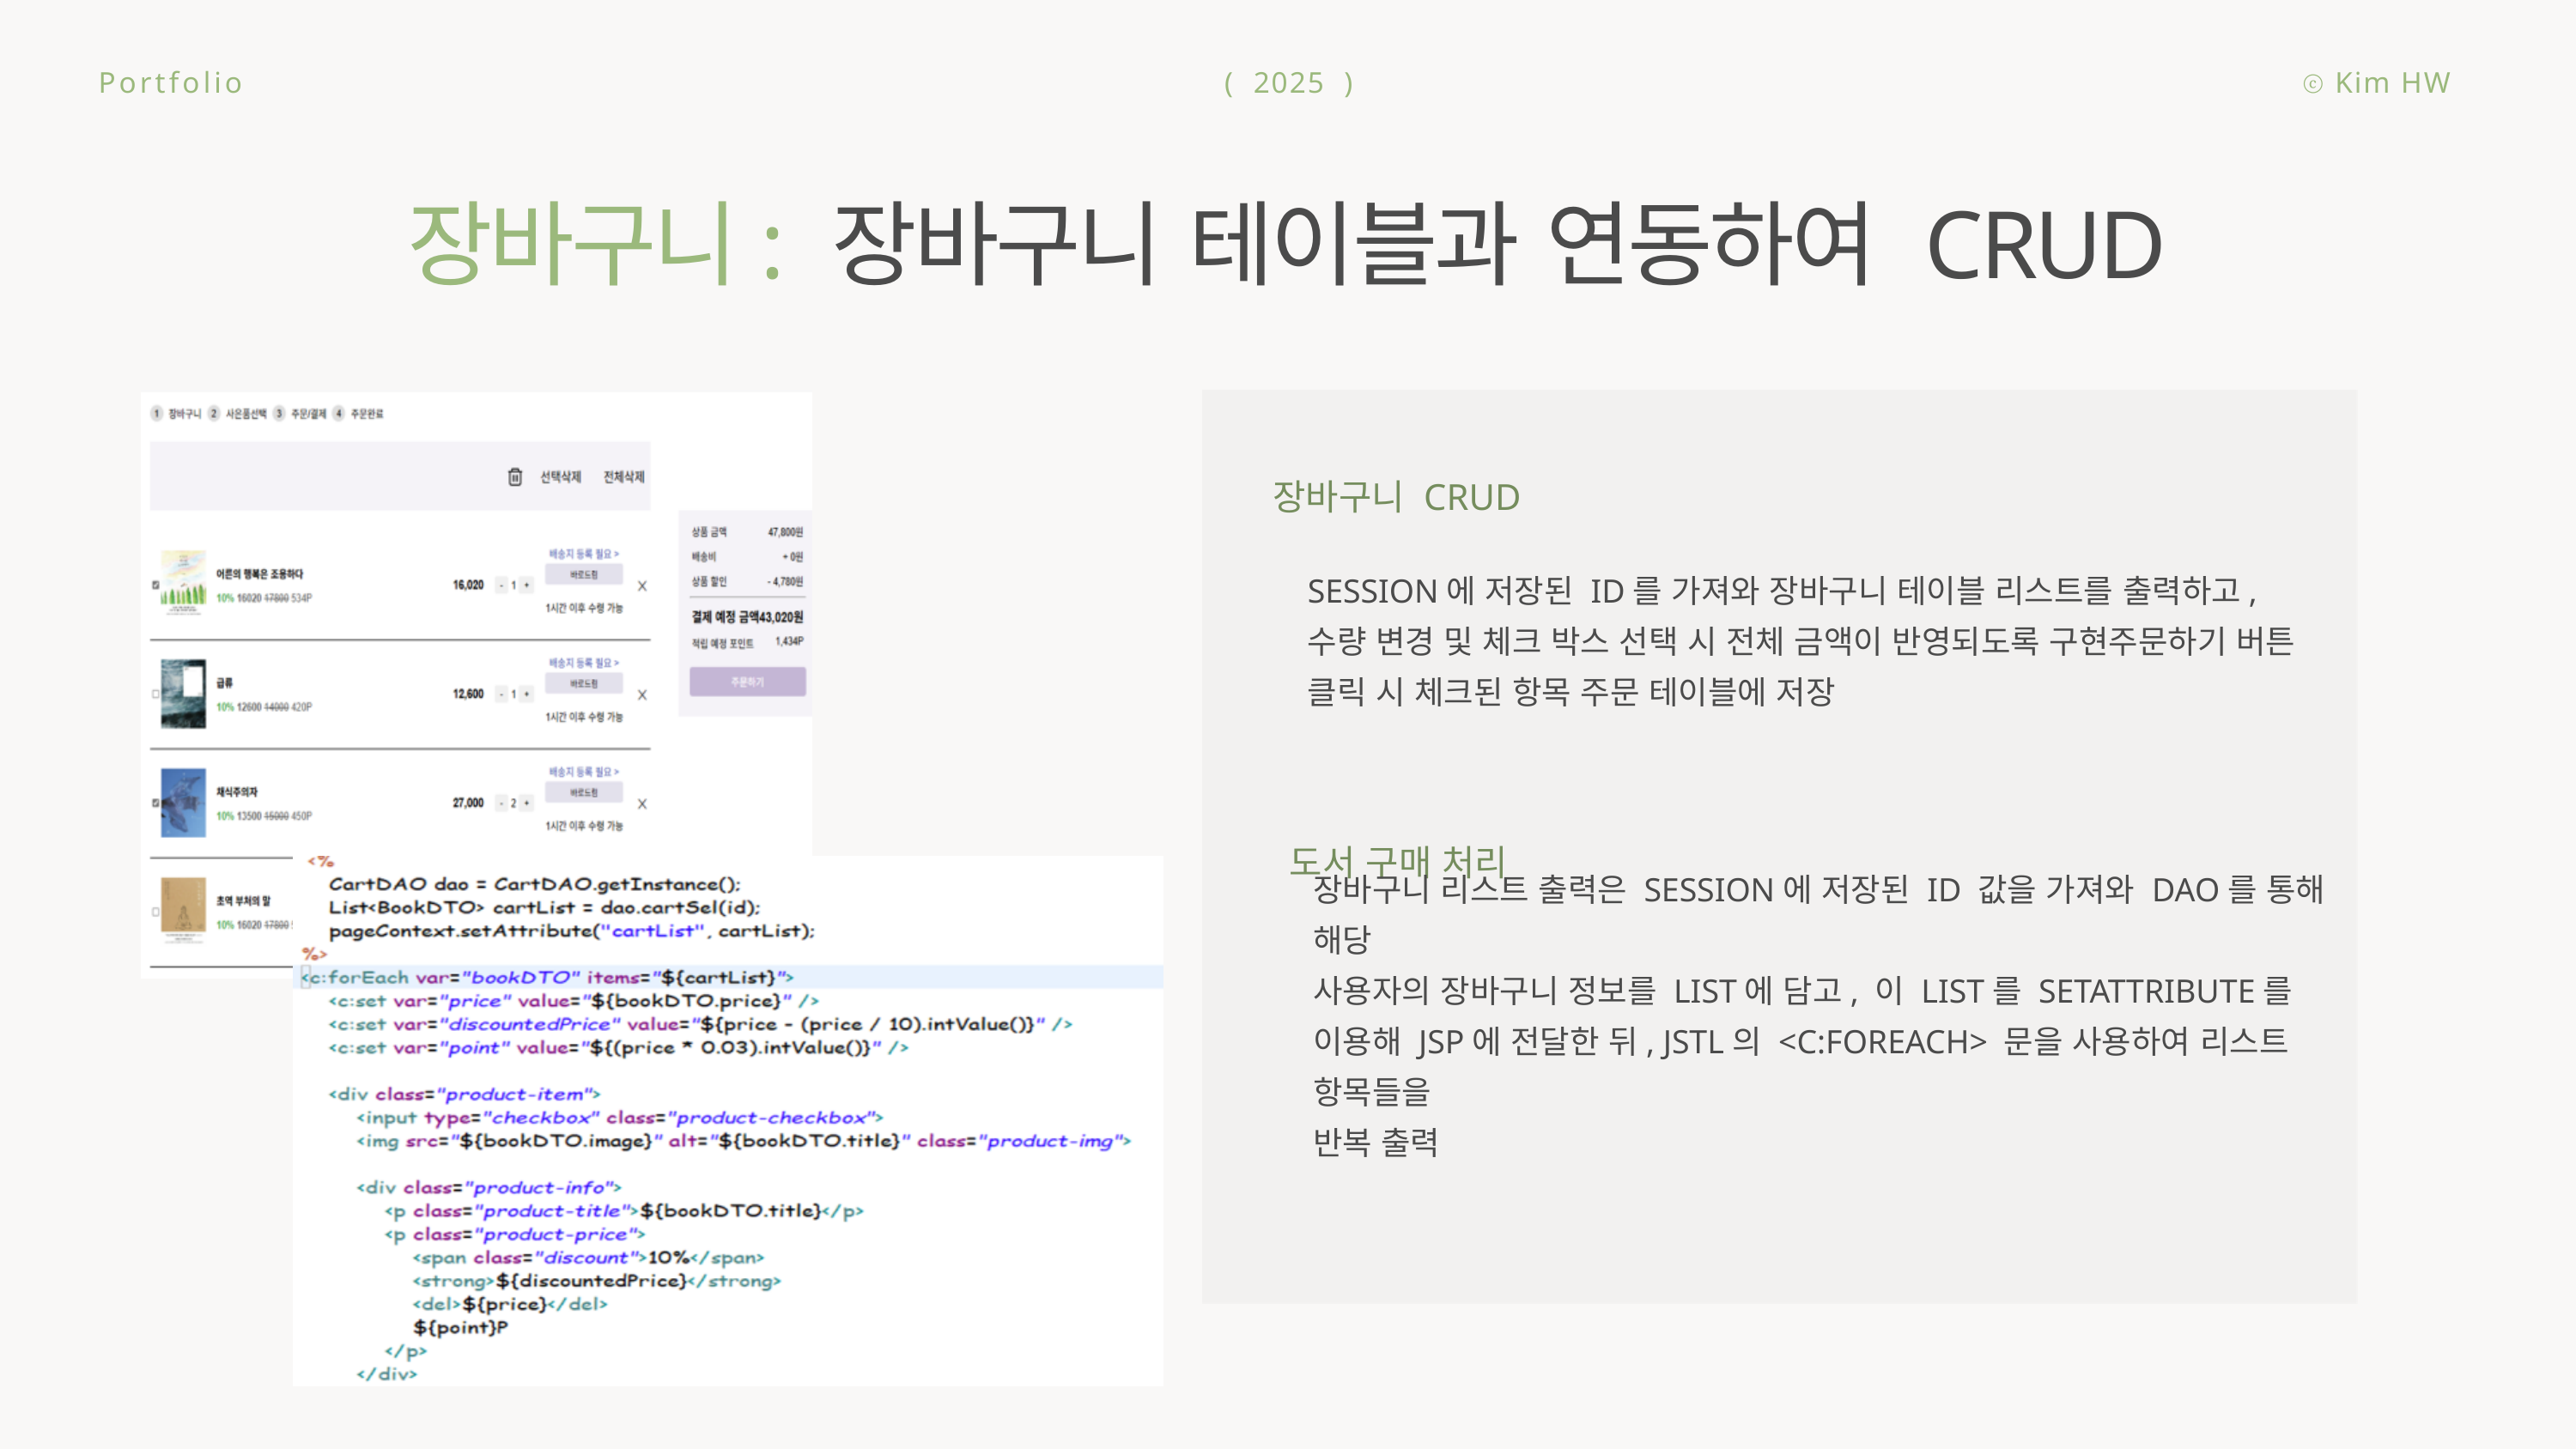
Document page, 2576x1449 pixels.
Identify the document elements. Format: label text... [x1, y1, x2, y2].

text_box Portfolio [98, 60, 326, 102]
picture [1201, 389, 2359, 1304]
text_box ( 2025 ) [1175, 60, 1403, 102]
text_box 장바구니: 장바구니 테이블과 연동하여 CRUD [246, 180, 2328, 312]
picture [141, 389, 1163, 1386]
text_box ⓒ Kim HW [2302, 60, 2483, 102]
